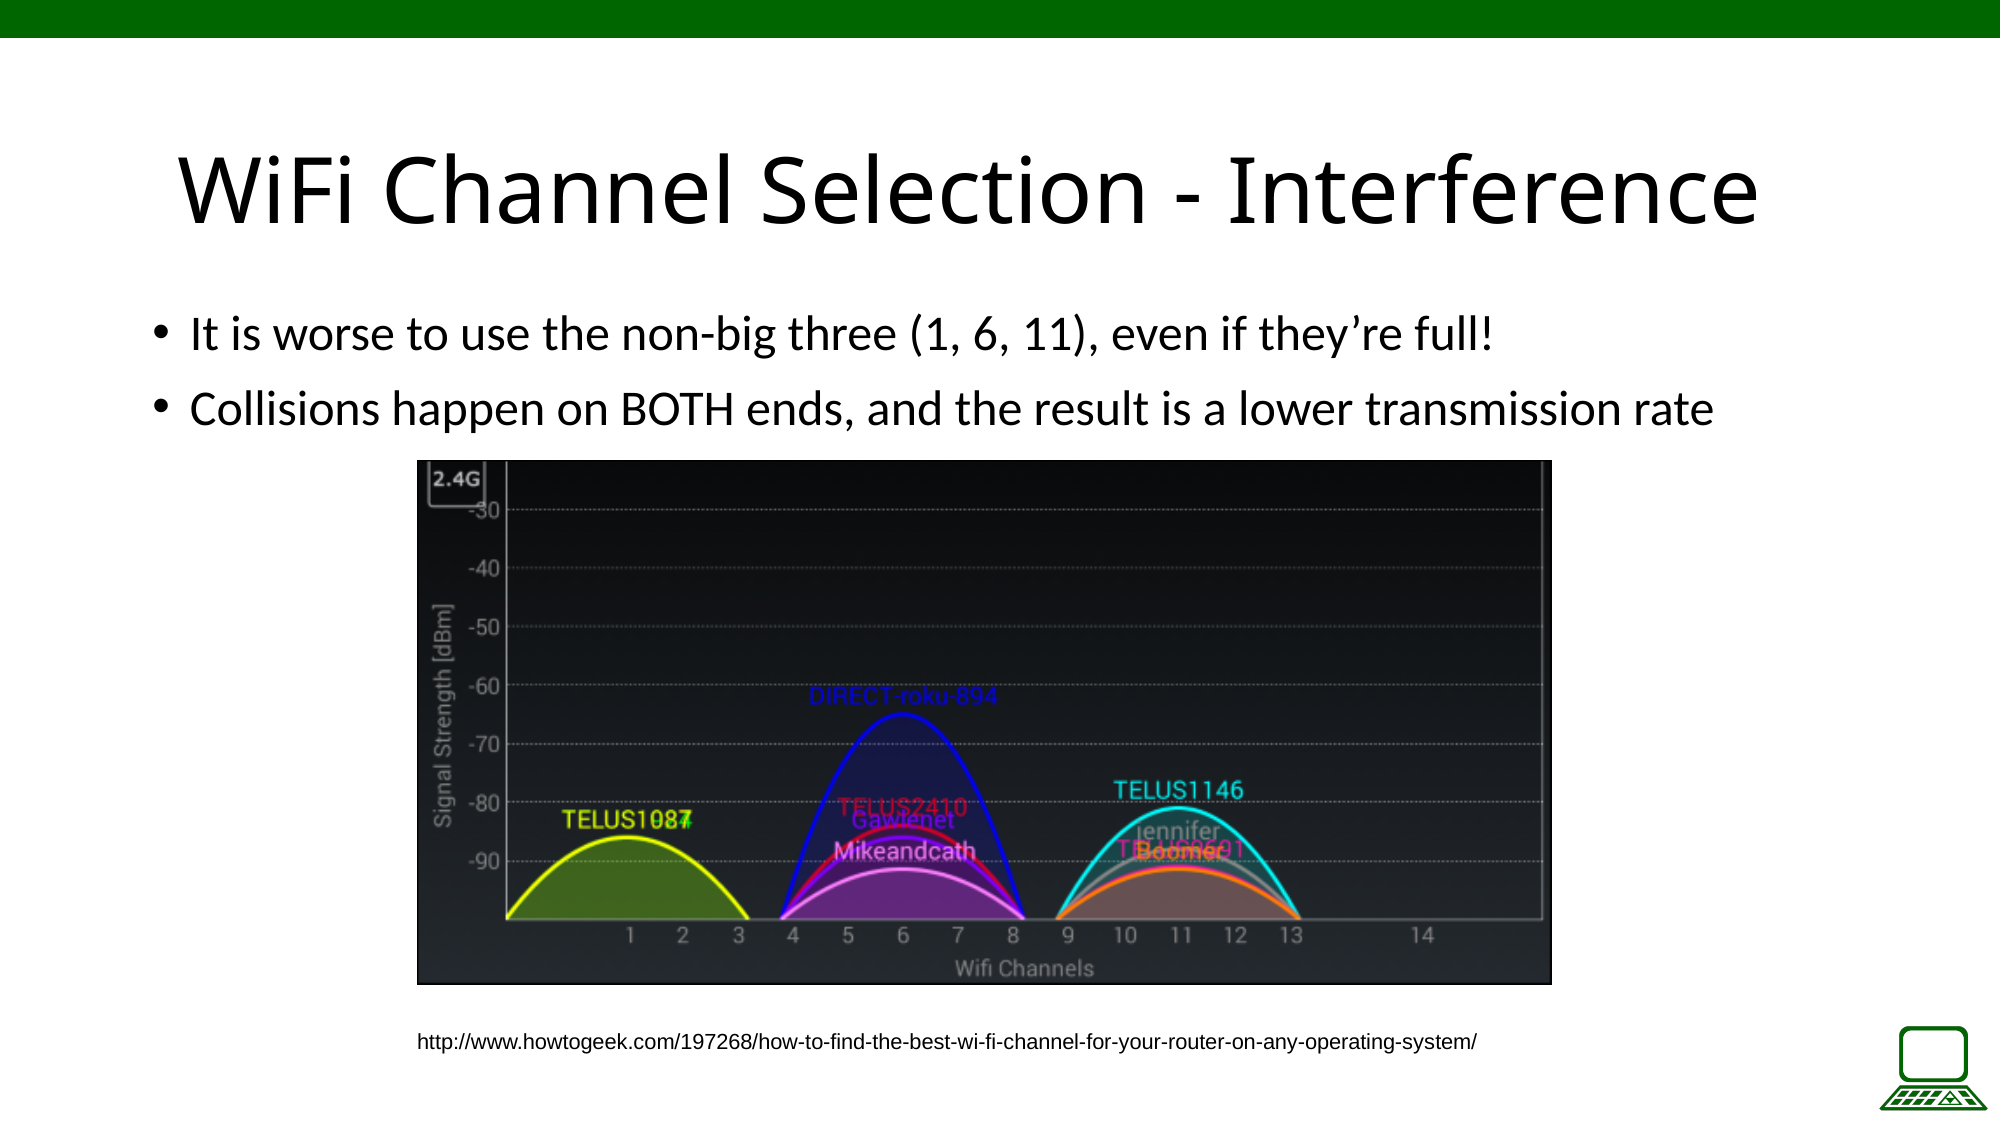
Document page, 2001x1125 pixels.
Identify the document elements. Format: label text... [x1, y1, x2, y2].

list It is worse to use the non-big three (1, 6, 11), even if they’re full! Collisions happen on BOTH ends, and the result is a lower transmission rate [137, 299, 1863, 1014]
text_box http://www.howtogeek.com/197268/how-to-find-the-best-wi-fi-channel-for-your-router-on-any-operating-system/ [402, 1019, 1608, 1061]
text_box [0, 0, 2000, 39]
picture [417, 460, 1552, 985]
picture [1879, 1026, 1988, 1111]
text_box WiFi Channel Selection - Interference [162, 84, 1888, 303]
